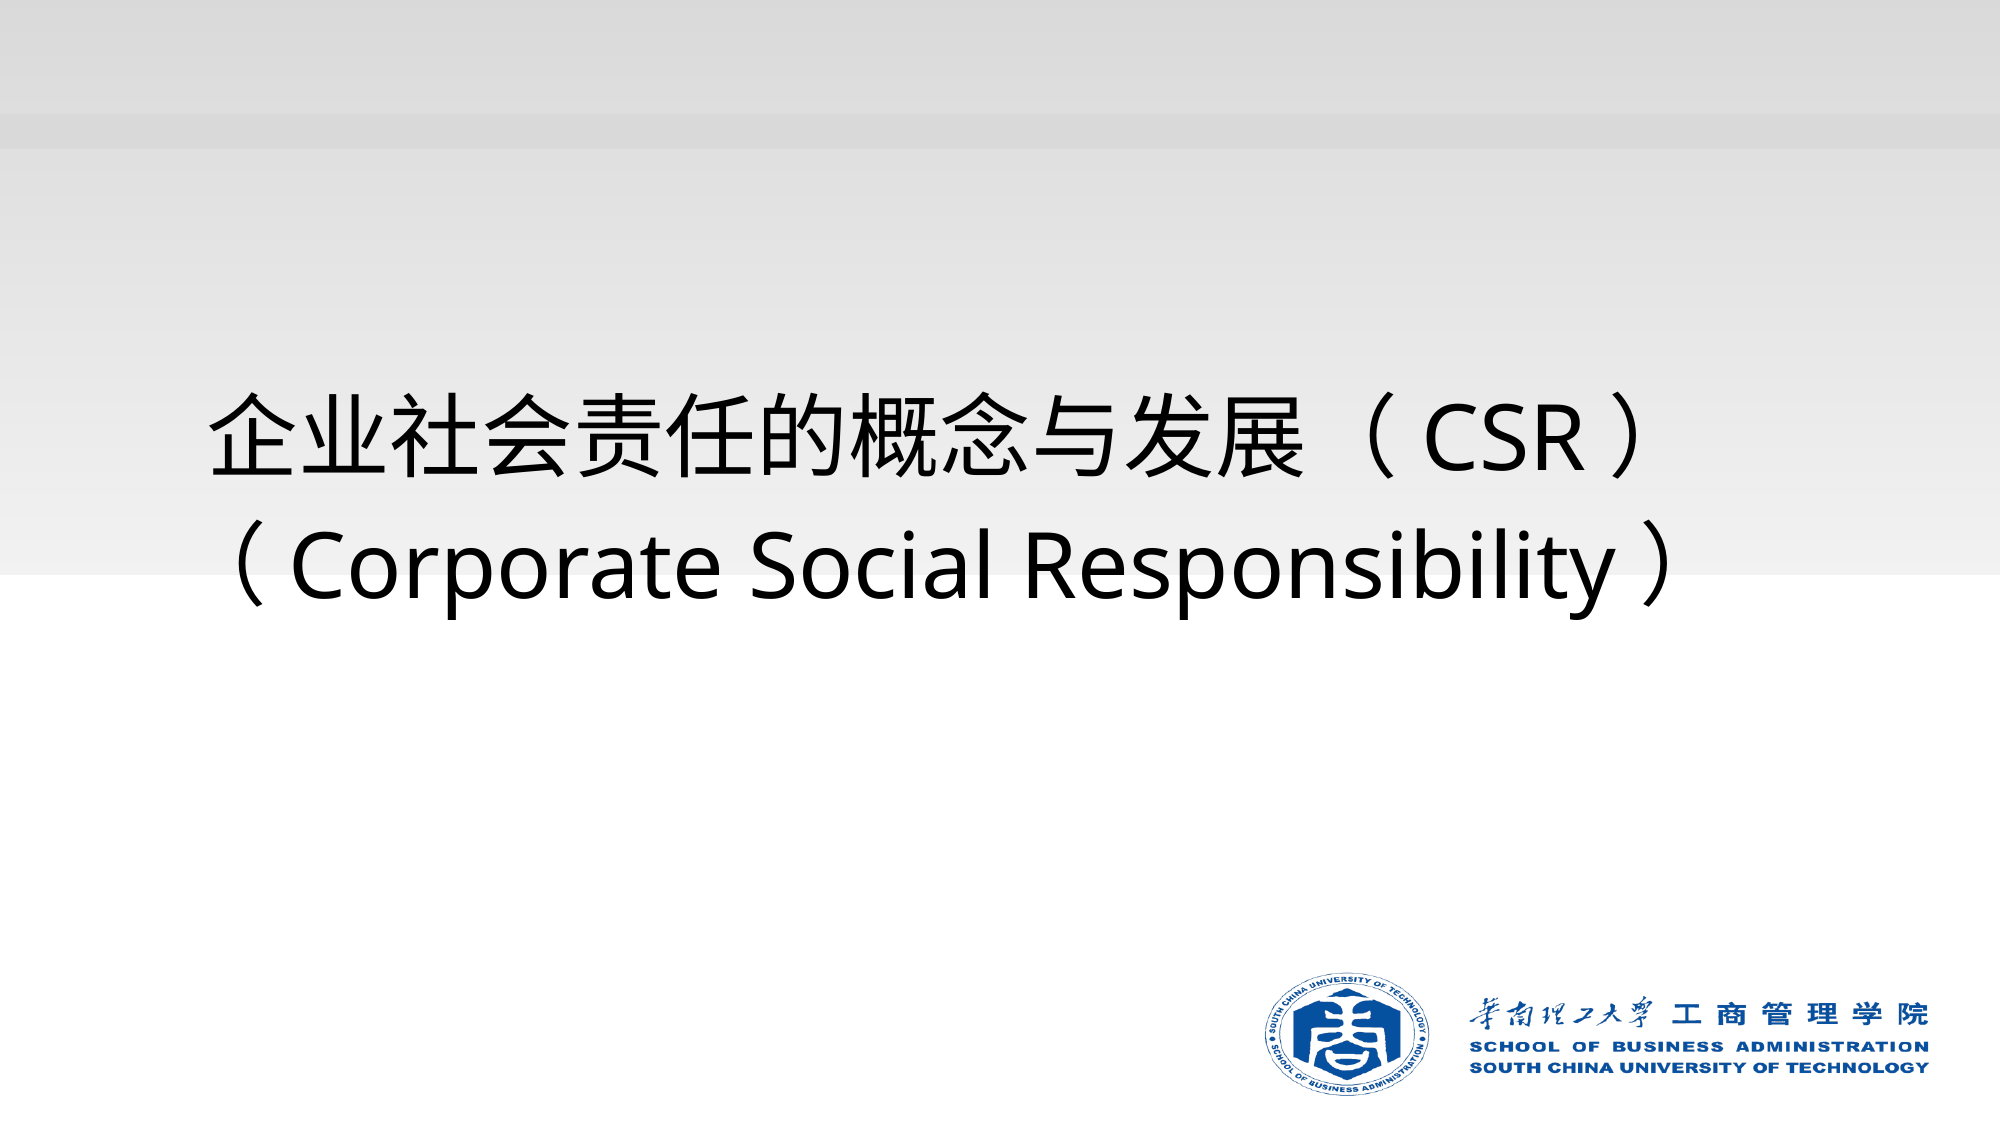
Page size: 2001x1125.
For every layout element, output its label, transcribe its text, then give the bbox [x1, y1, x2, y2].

list 企业社会责任的概念与发展（CSR） （Corporate Social Responsibility） [47, 371, 1860, 1125]
picture [1860, 941, 1961, 1125]
